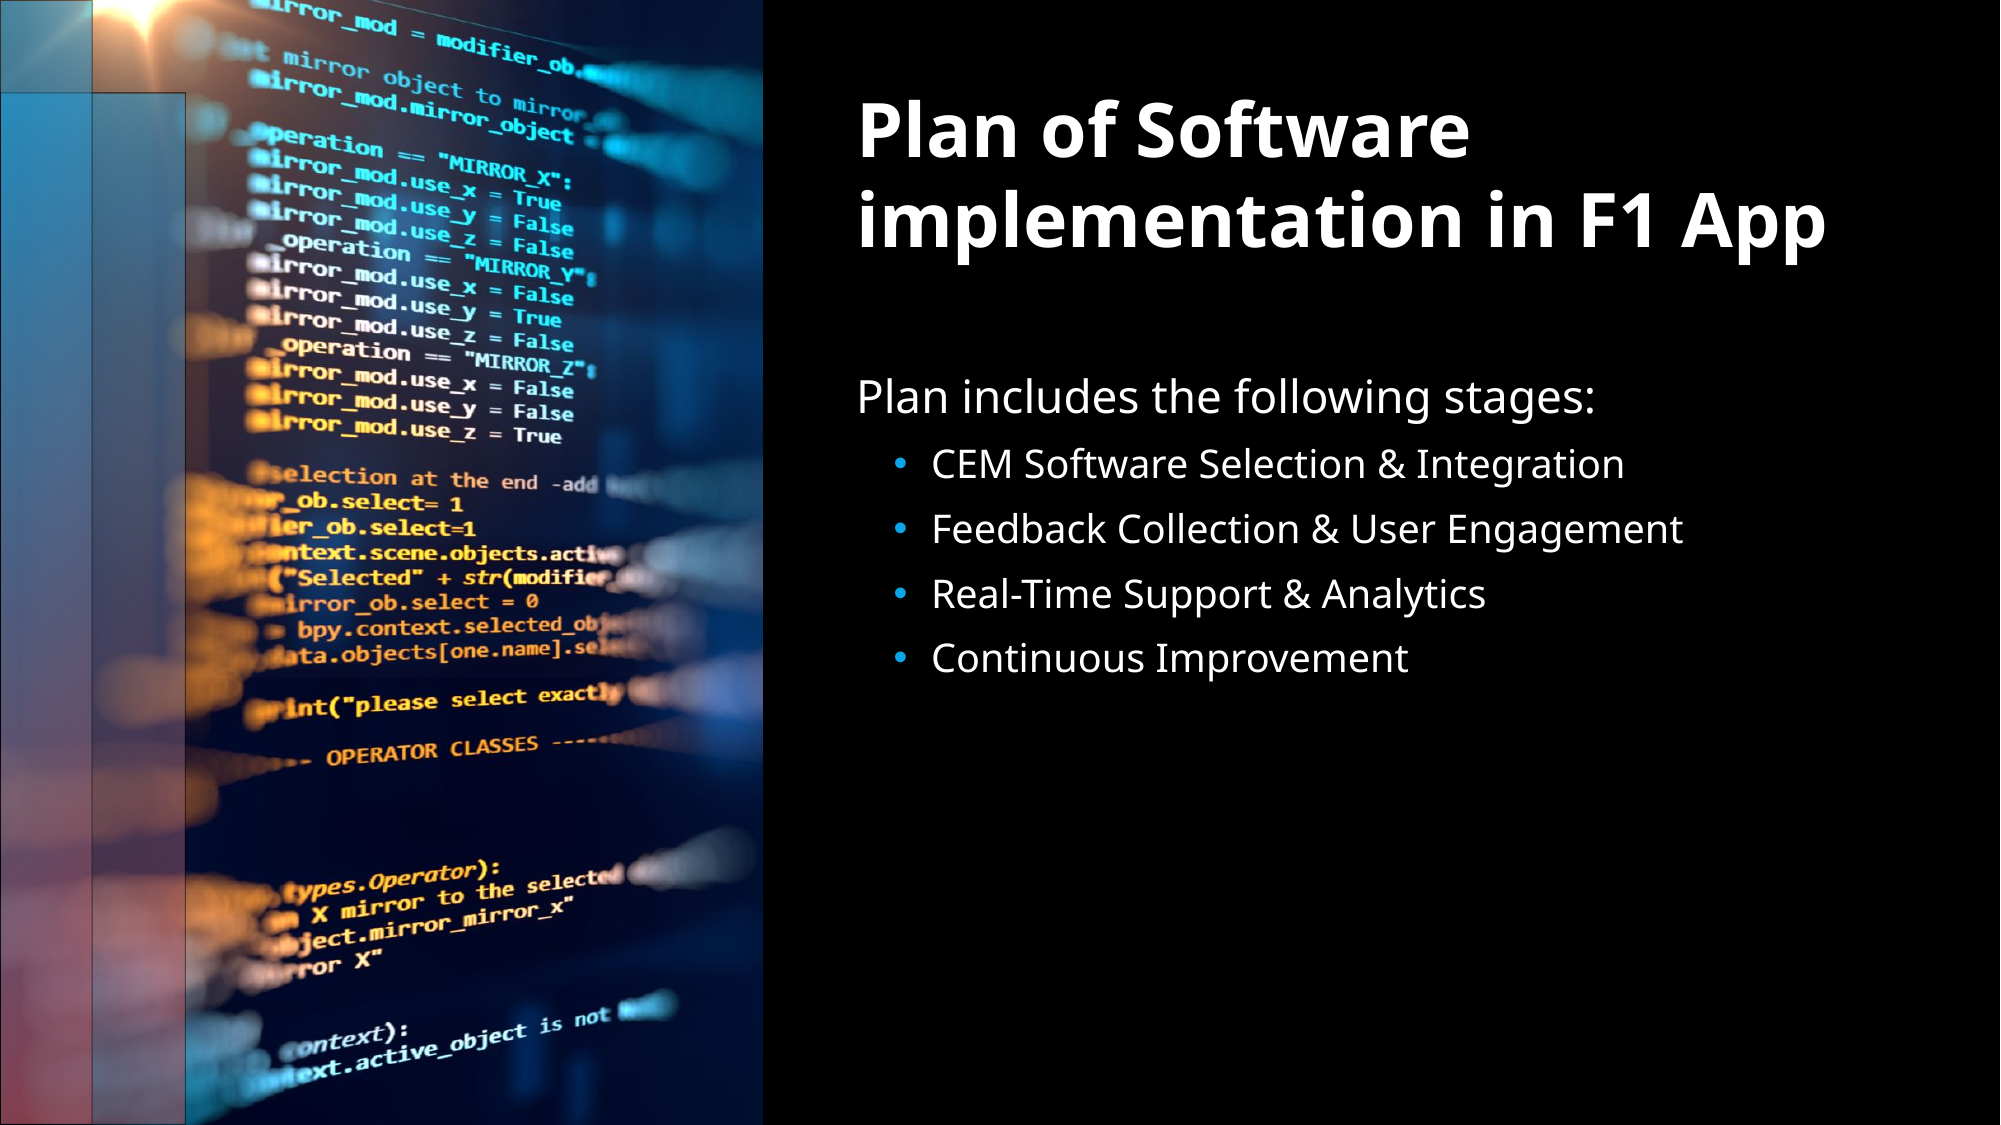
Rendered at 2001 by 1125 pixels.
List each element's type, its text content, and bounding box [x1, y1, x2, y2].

text_box [763, 0, 2000, 1125]
title Plan of Software implementation in F1 App [841, 74, 1970, 329]
list Plan includes the following stages: CEM Software Selection & Integration Feedback Collection & User Engagement Real-Time Support & Analytics Continuous Improvement [841, 354, 1970, 999]
picture [586, 69, 602, 78]
picture [0, 0, 763, 1125]
